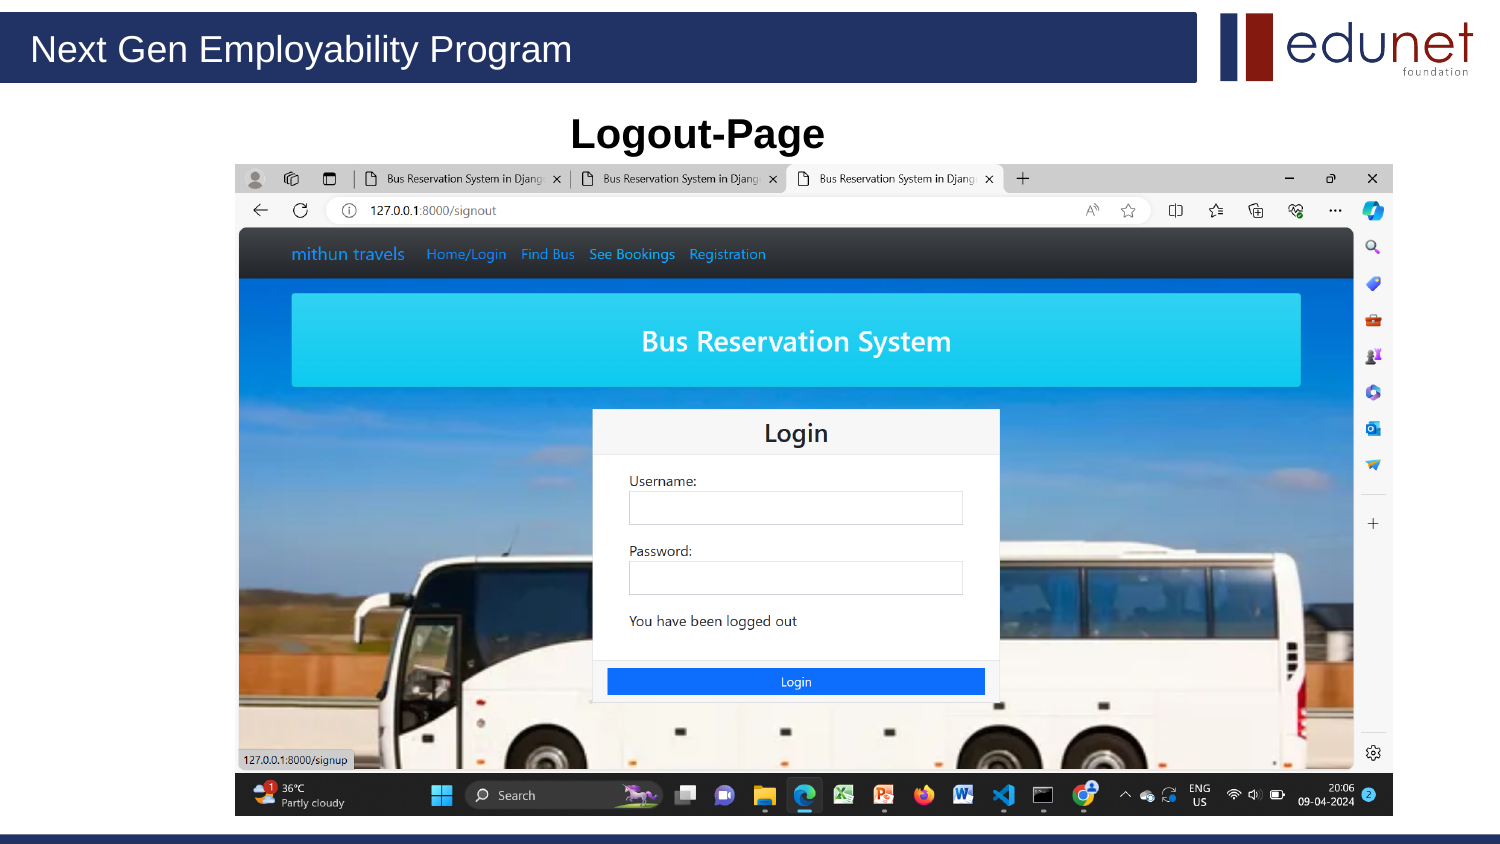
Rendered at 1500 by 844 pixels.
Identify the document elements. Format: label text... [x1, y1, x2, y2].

text_box Logout-Page [322, 99, 1074, 163]
picture [235, 164, 1393, 816]
picture [1279, 14, 1482, 83]
